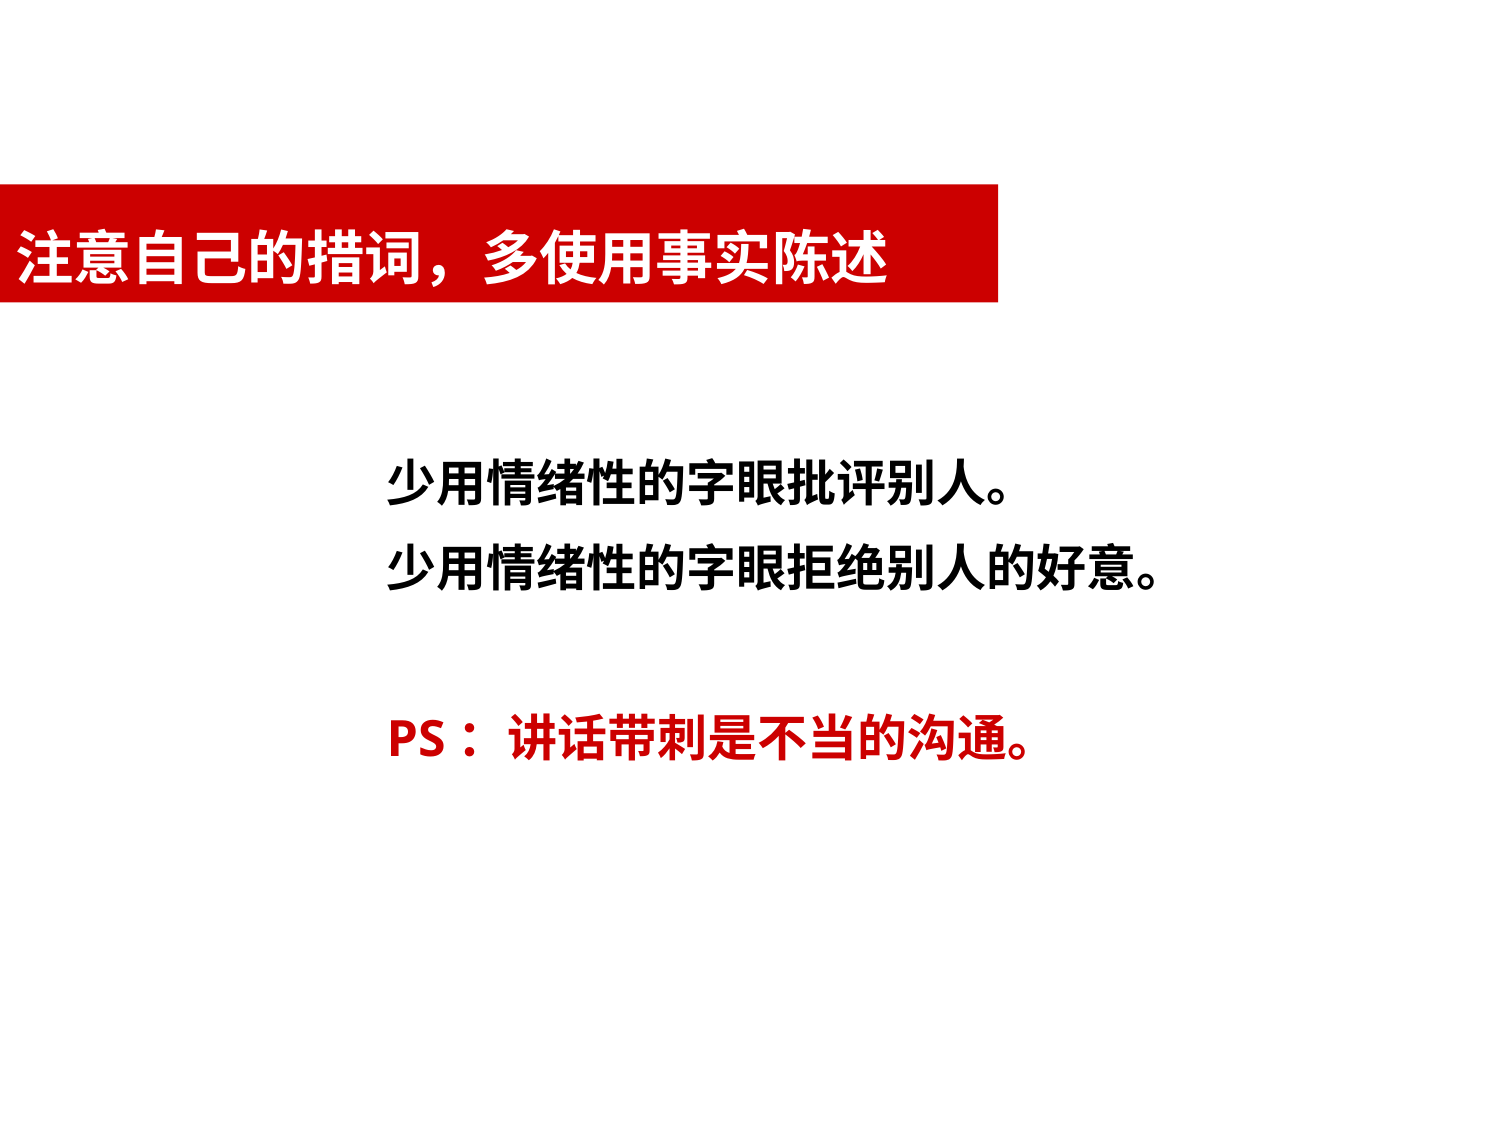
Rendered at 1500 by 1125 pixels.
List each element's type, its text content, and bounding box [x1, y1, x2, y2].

text_box 少用情绪性的字眼批评别人。 少用情绪性的字眼拒绝别人的好意。 PS：讲话带刺是不当的沟通。 [371, 444, 1282, 774]
title 注意自己的措词，多使用事实陈述 [0, 198, 935, 315]
text_box [0, 184, 999, 303]
